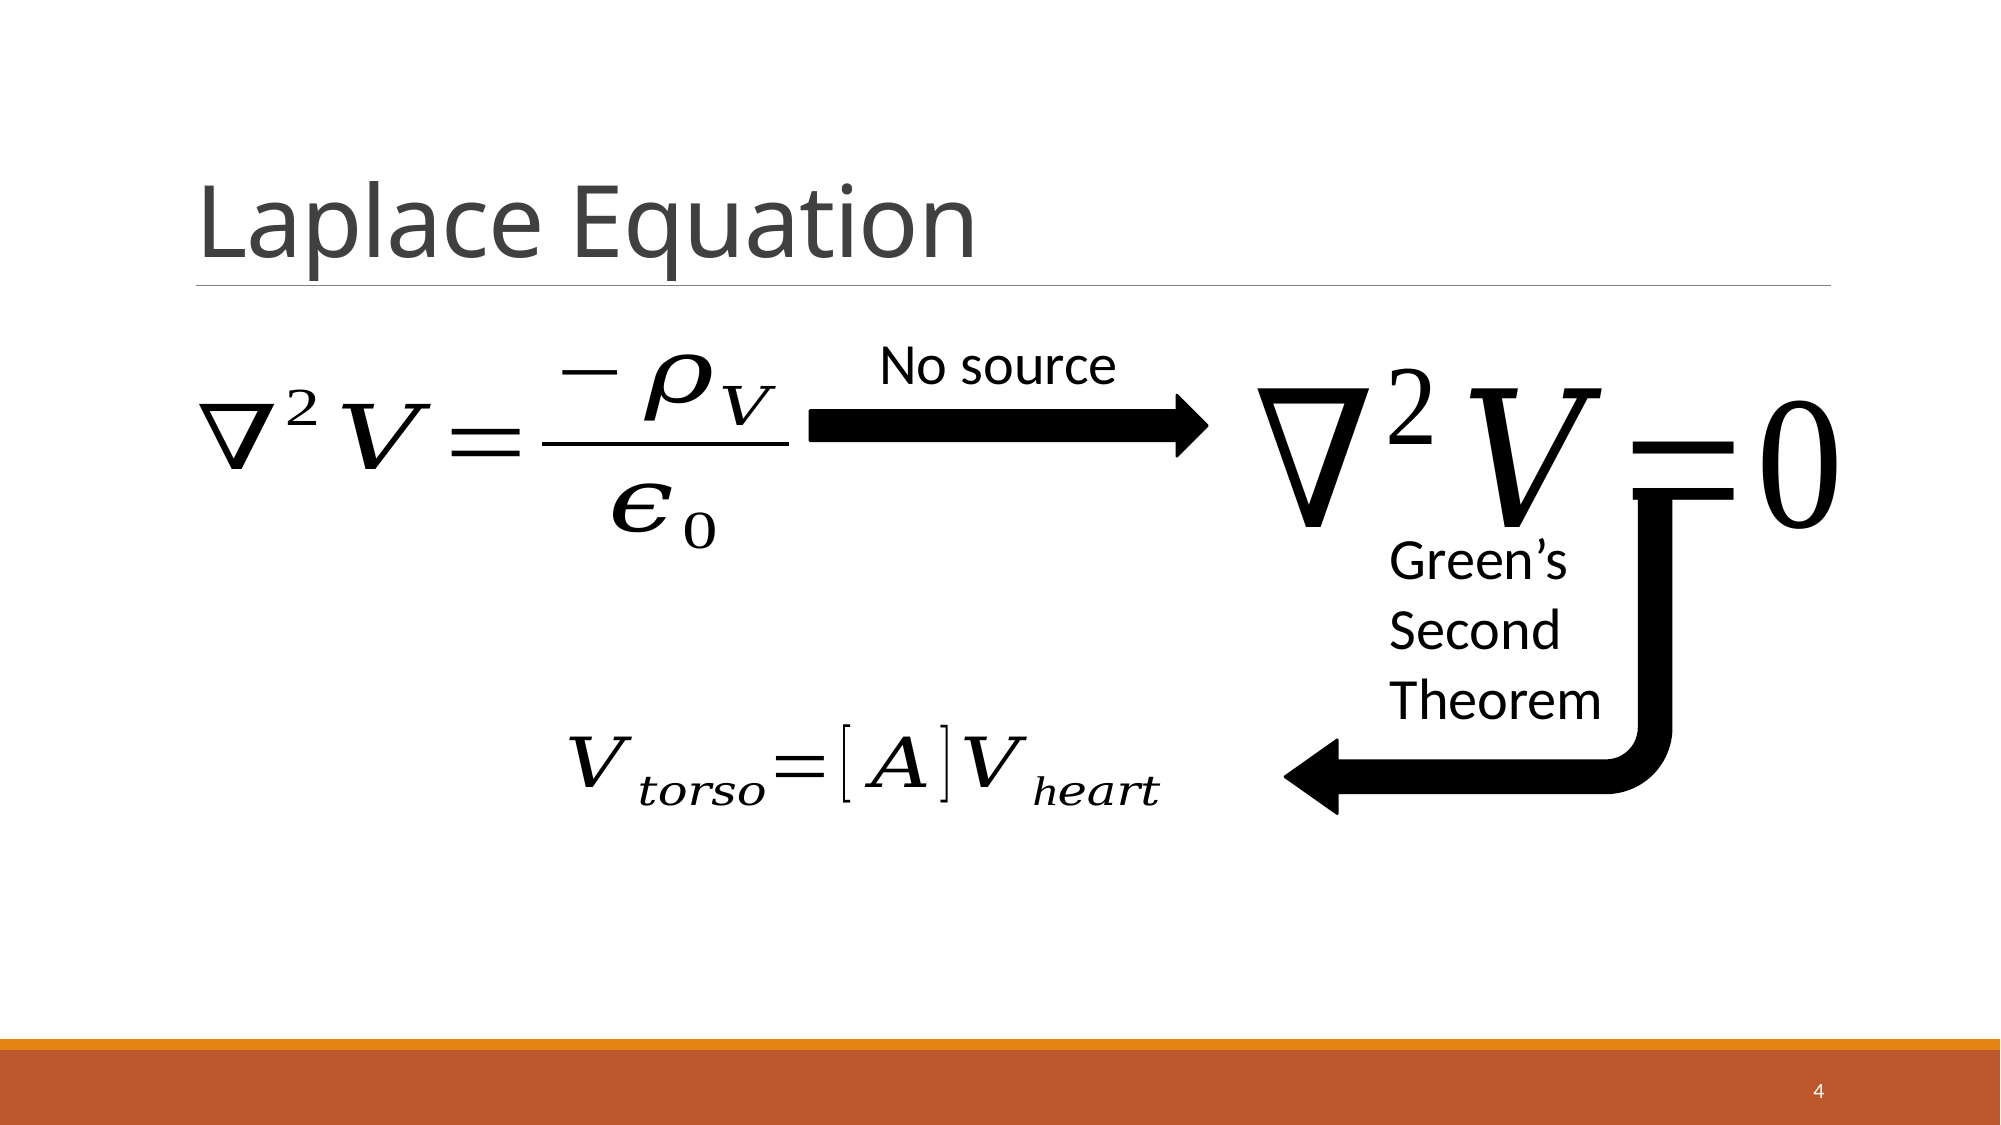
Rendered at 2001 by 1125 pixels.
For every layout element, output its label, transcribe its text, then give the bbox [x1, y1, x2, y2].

text_box Green’s Second Theorem [1374, 513, 1650, 739]
text_box [1283, 496, 1673, 815]
title Laplace Equation [180, 47, 1830, 285]
text_box [808, 393, 1209, 458]
text_box No source [864, 319, 1136, 404]
slide_number 4 [1624, 1059, 1840, 1120]
